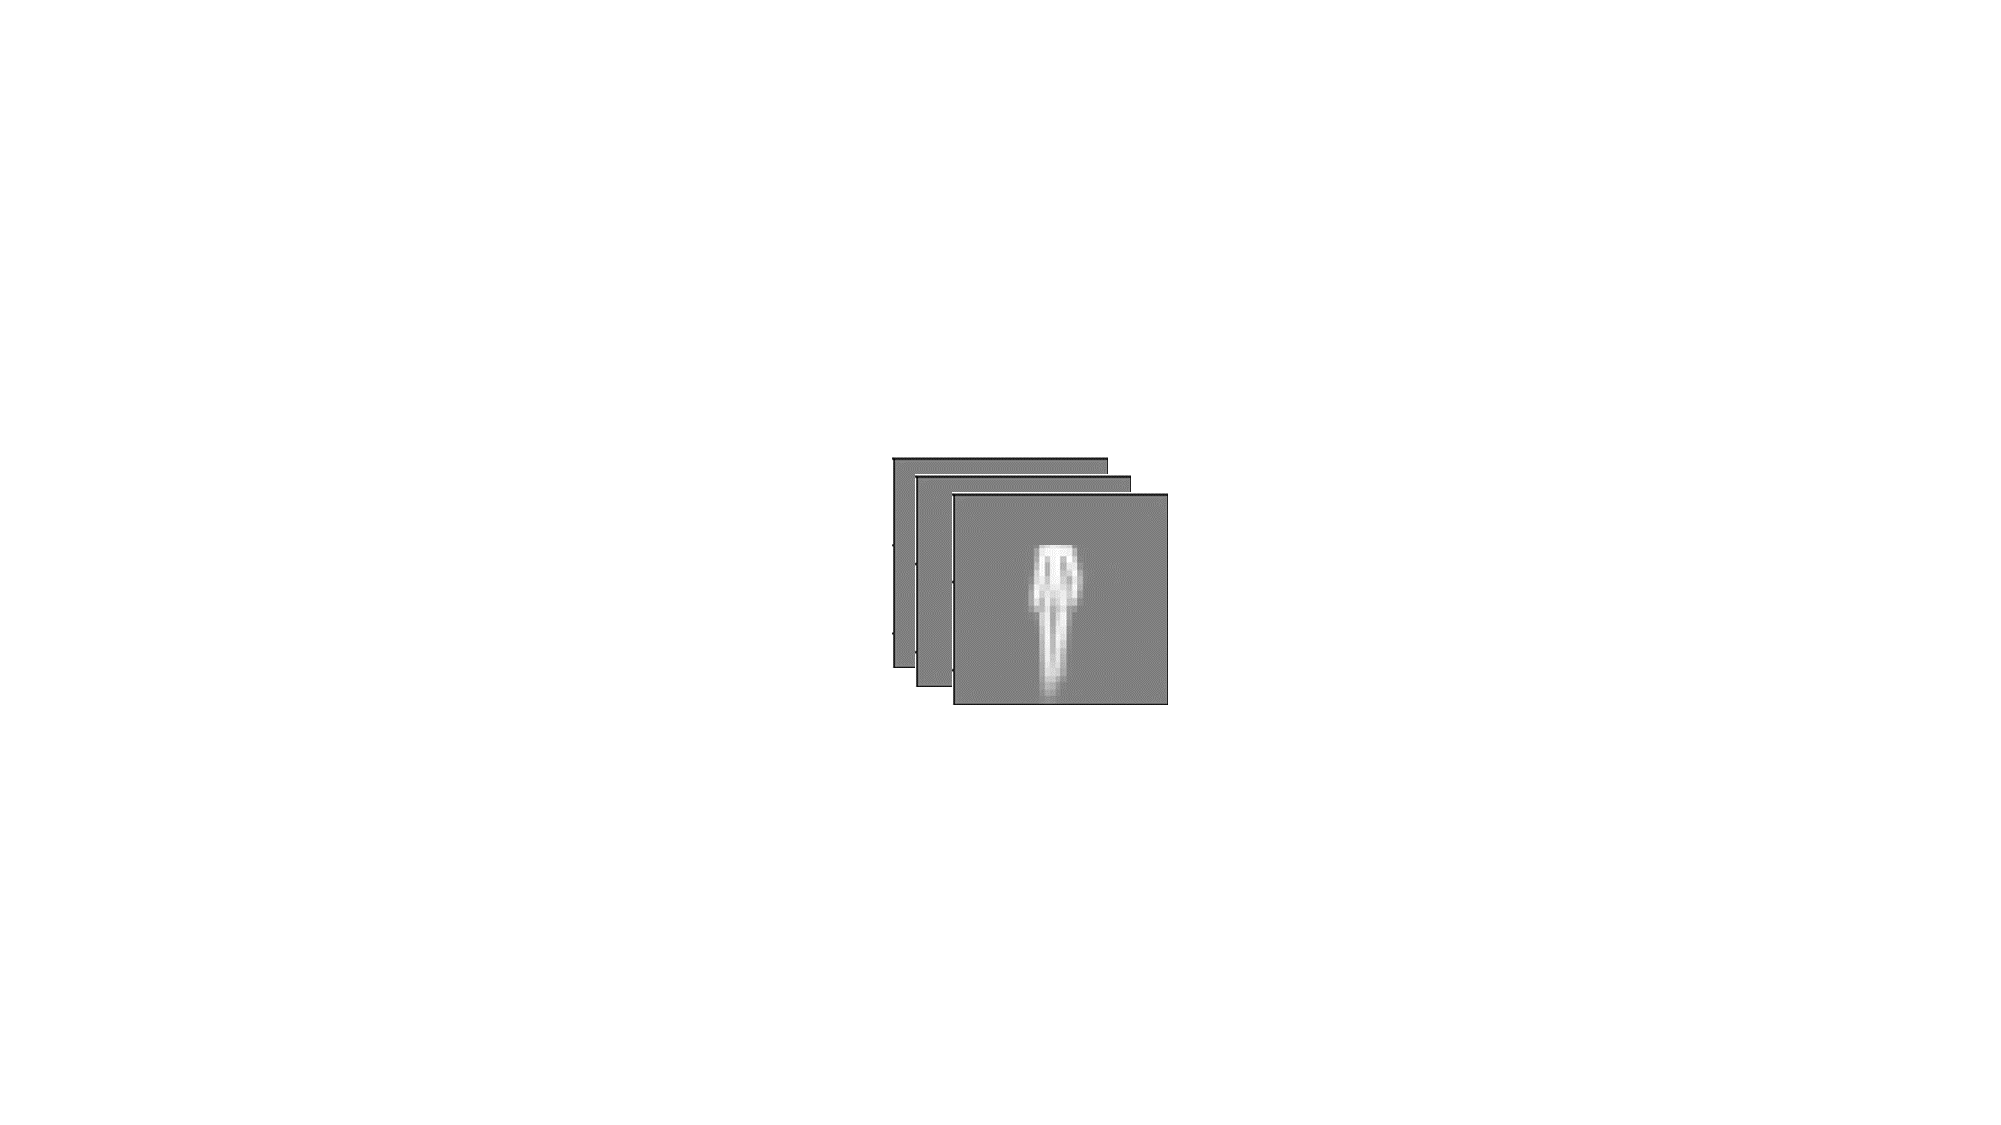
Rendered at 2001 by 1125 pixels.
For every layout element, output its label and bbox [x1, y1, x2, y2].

picture [892, 456, 1168, 705]
